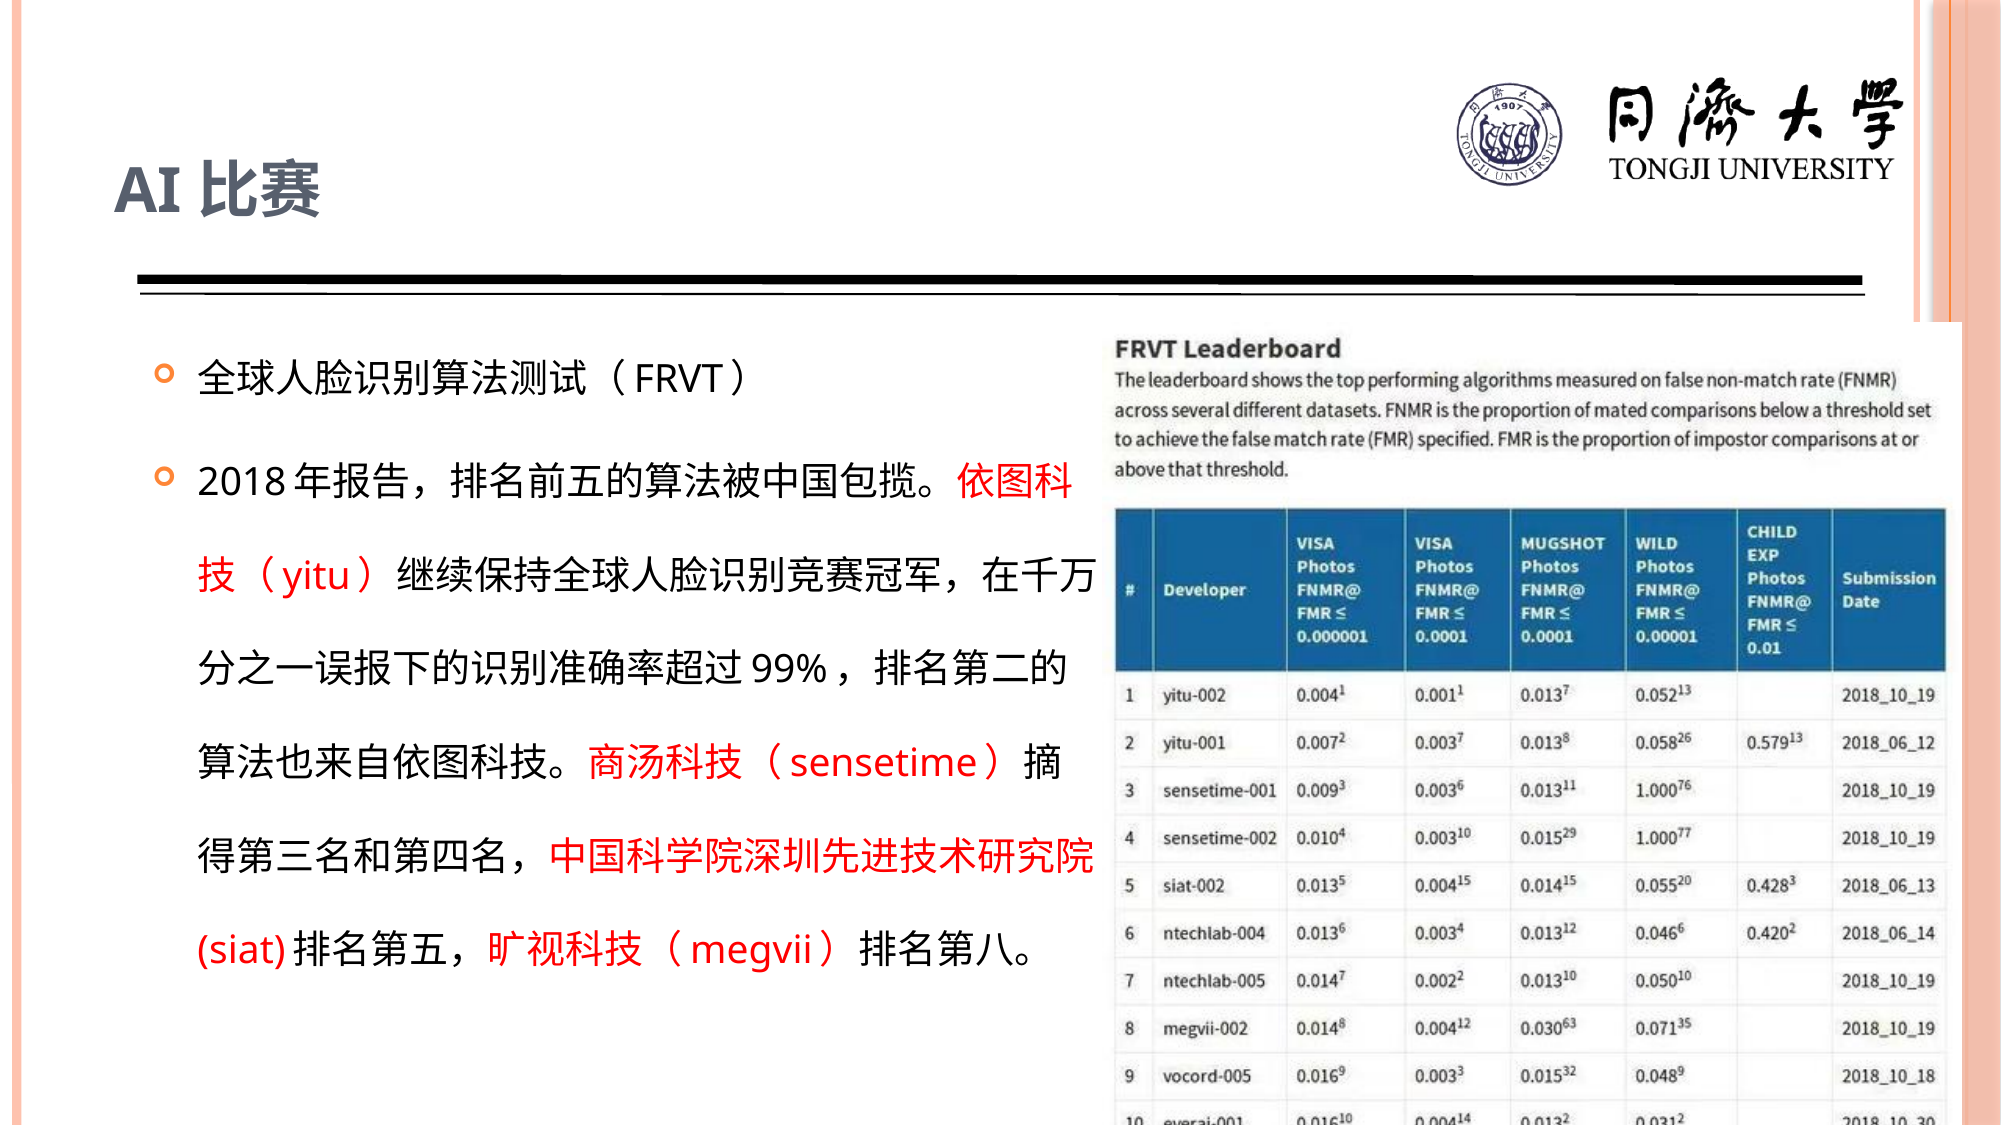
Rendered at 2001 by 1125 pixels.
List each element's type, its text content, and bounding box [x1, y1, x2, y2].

title AI比赛 [99, 45, 1734, 233]
picture [1101, 322, 1963, 1125]
list 全球人脸识别算法测试（FRVT） 2018年报告，排名前五的算法被中国包揽。依图科技（yitu）继续保持全球人脸识别竞赛冠军，在千万分之一误报下的识别准确率超过99%，排名第二的算法也来自依图科技。商汤科技（sensetime）摘得第三名和第四名，中国科学院深圳先进技术研究院(siat)排名第五，旷视科技（megvii）排名第八。 [137, 299, 1117, 1014]
picture [1428, 23, 1958, 250]
